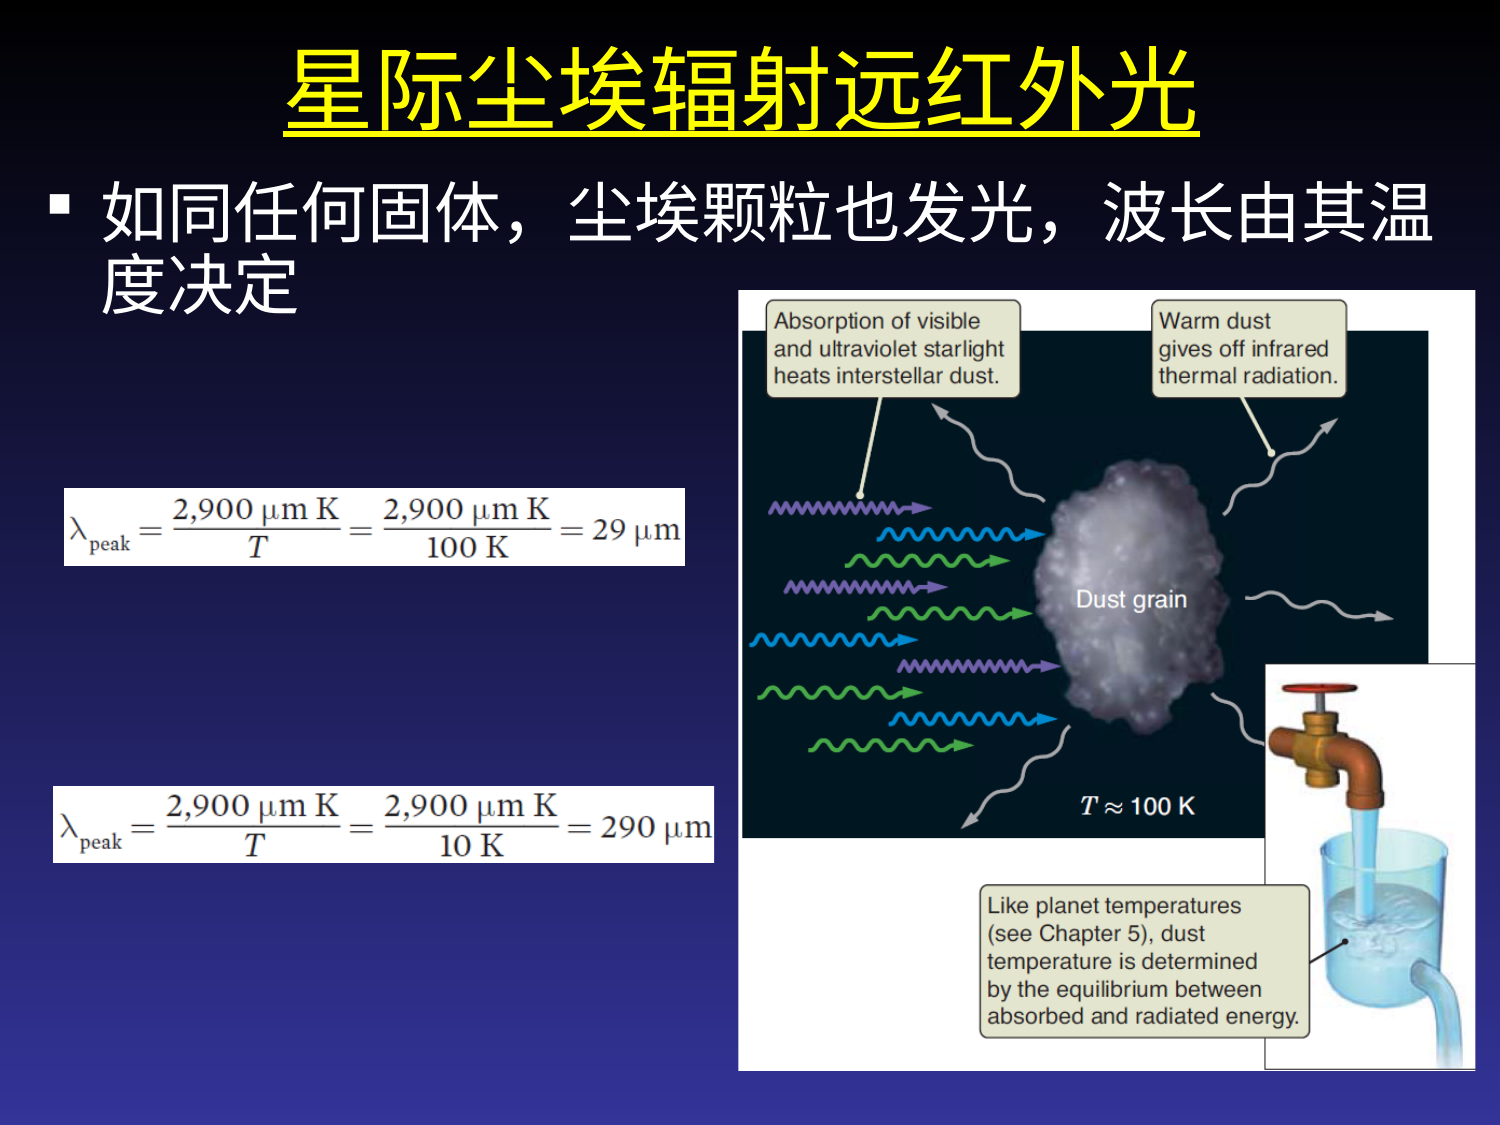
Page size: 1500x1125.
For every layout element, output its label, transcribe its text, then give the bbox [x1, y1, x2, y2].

list 如同任何固体，尘埃颗粒也发光，波长由其温度决定 [29, 172, 1467, 362]
picture [737, 290, 1476, 1071]
picture [64, 488, 685, 566]
title 星际尘埃辐射远红外光 [41, 31, 1442, 144]
picture [52, 786, 715, 863]
